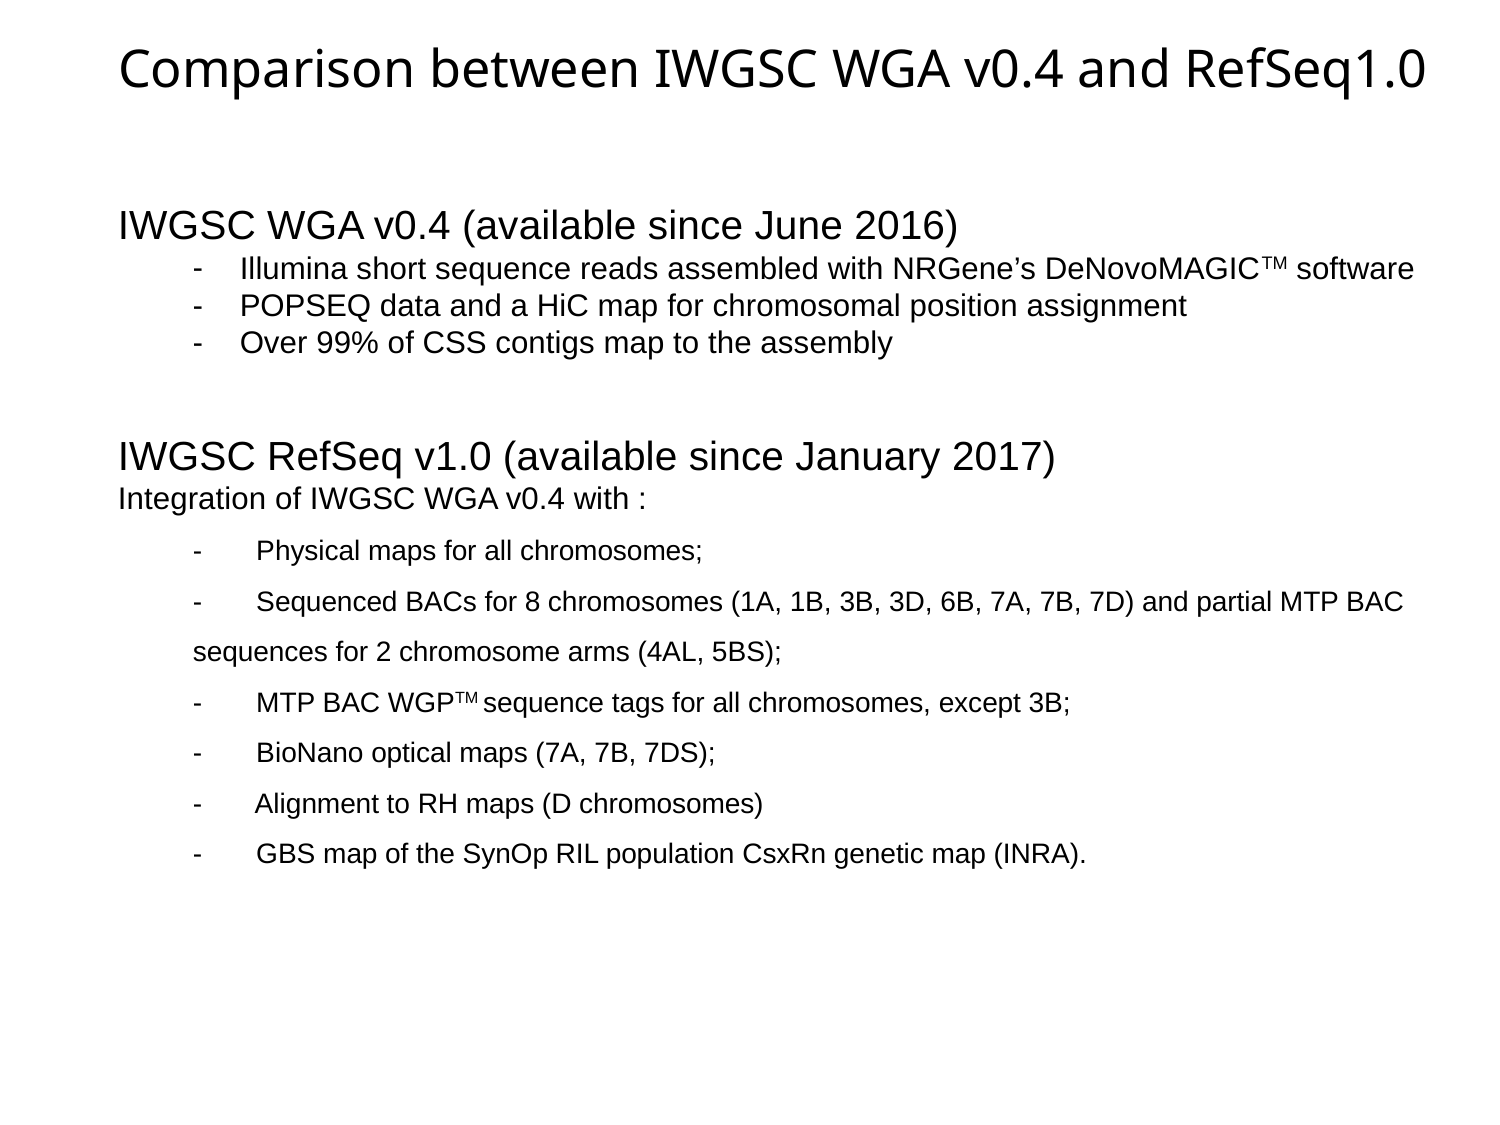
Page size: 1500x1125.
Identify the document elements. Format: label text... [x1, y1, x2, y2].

text_box IWGSC WGA v0.4 (available since June 2016) Illumina short sequence reads assembled with NRGene’s DeNovoMAGICTM software POPSEQ data and a HiC map for chromosomal position assignment Over 99% of CSS contigs map to the assembly [103, 191, 1485, 368]
text_box IWGSC RefSeq v1.0 (available since January 2017) Integration of IWGSC WGA v0.4 with : - Physical maps for all chromosomes; - Sequenced BACs for 8 chromosomes (1A, 1B, 3B, 3D, 6B, 7A, 7B, 7D) and partial MTP BAC sequences for 2 chromosome arms (4AL, 5BS); - MTP BAC WGPTM sequence tags for all chromosomes, except 3B; - BioNano optical maps (7A, 7B, 7DS); - Alignment to RH maps (D chromosomes) - GBS map of the SynOp RIL population CsxRn genetic map (INRA). [103, 421, 1452, 922]
title Comparison between IWGSC WGA v0.4 and RefSeq1.0 [103, 1, 1485, 140]
